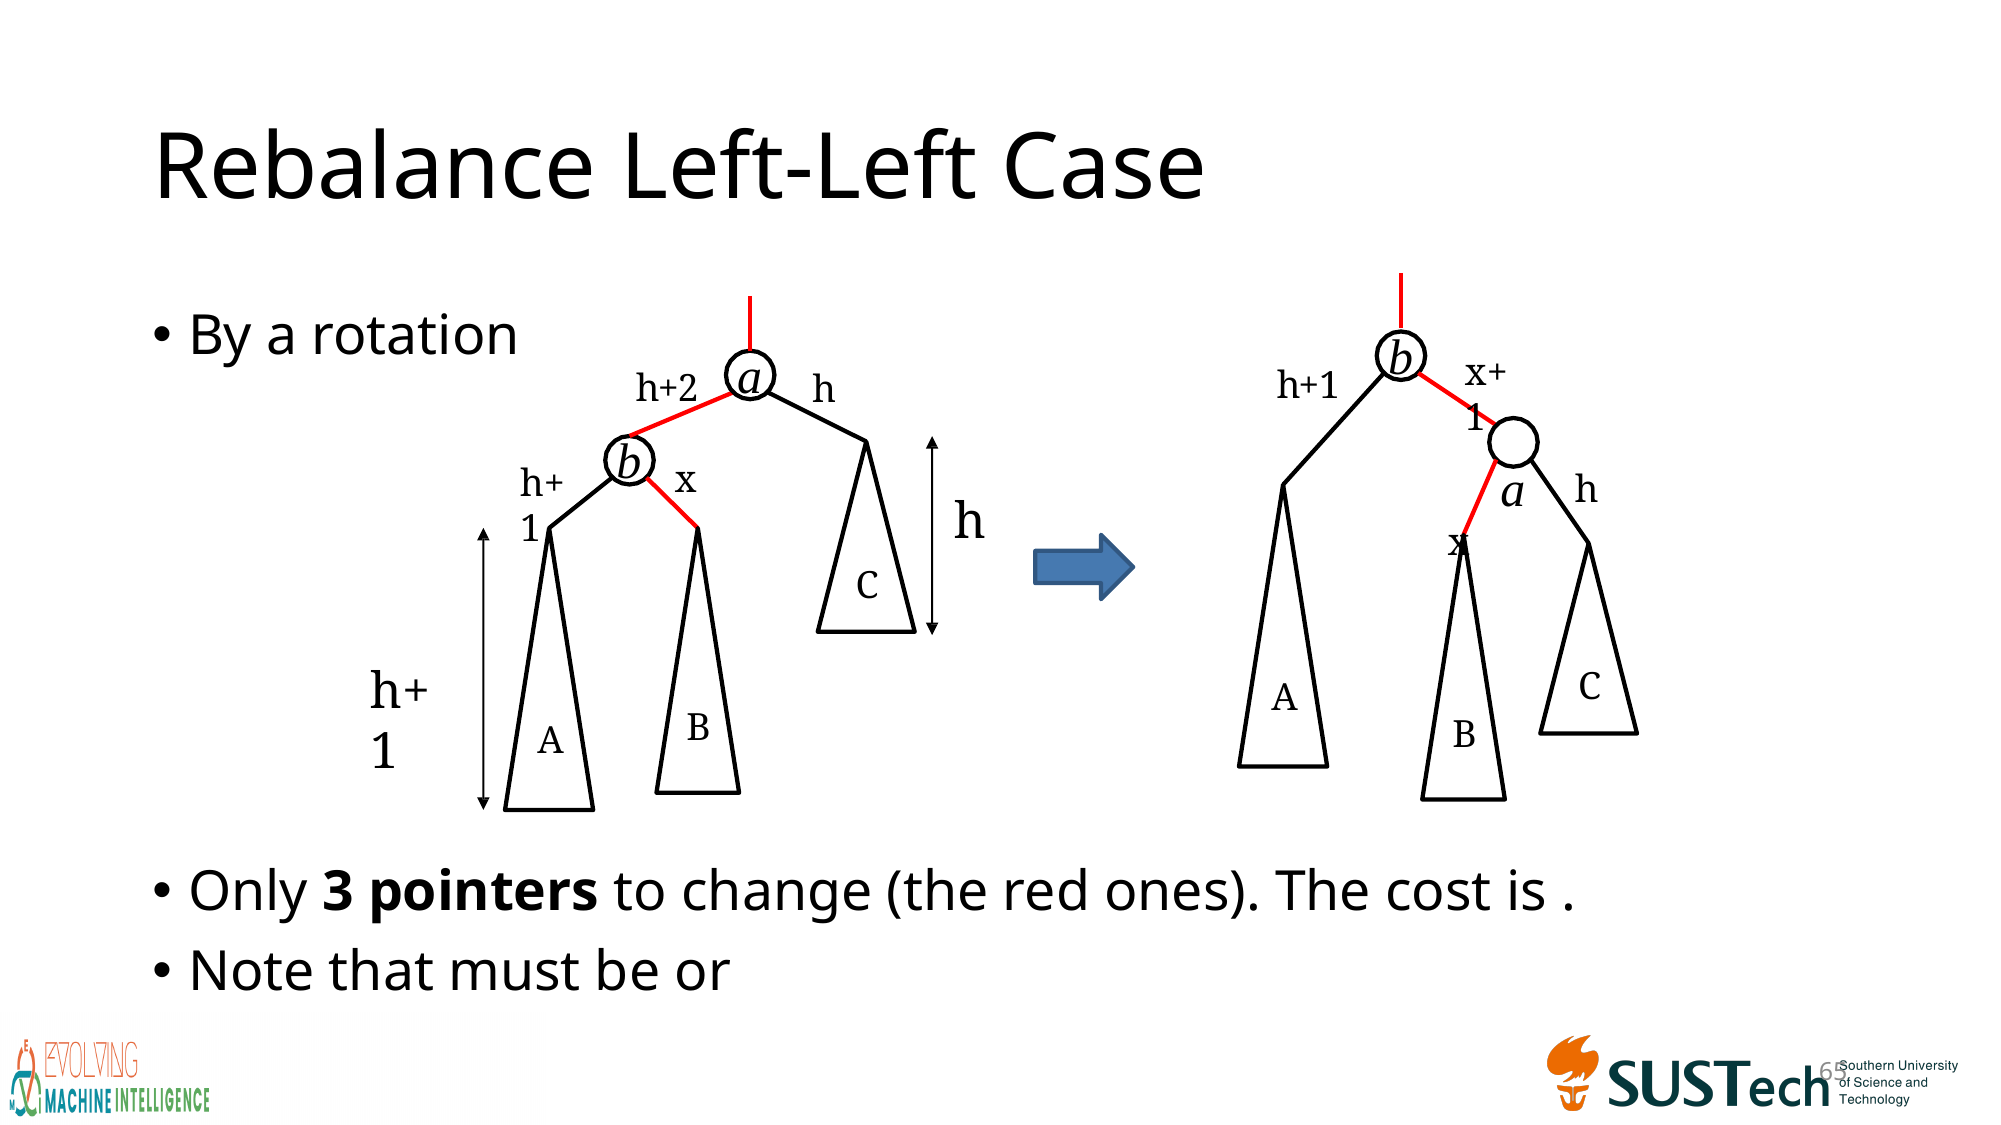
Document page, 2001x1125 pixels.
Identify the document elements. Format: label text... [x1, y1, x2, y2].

title Rebalance Left-Left Case [137, 59, 1863, 278]
text_box [1238, 484, 1328, 767]
text_box B [684, 701, 712, 749]
text_box h [810, 362, 836, 410]
text_box h+1 [518, 456, 585, 549]
text_box [605, 441, 614, 479]
text_box [477, 527, 490, 810]
text_box x+1 a x [1445, 332, 1529, 564]
picture [0, 1012, 547, 1125]
text_box [817, 441, 915, 632]
text_box h+1 [1274, 359, 1342, 407]
text_box [766, 356, 775, 394]
text_box [1376, 337, 1385, 374]
text_box [1540, 543, 1638, 734]
text_box [656, 528, 740, 793]
text_box [1035, 534, 1134, 600]
text_box [1422, 564, 1505, 800]
text_box x [672, 453, 696, 501]
text_box B [1450, 707, 1478, 755]
text_box b [614, 426, 645, 489]
slide_number 65 [1412, 1042, 1863, 1103]
text_box [725, 356, 735, 394]
text_box h+1 [368, 656, 456, 779]
text_box C [853, 558, 879, 606]
text_box a [735, 341, 766, 404]
text_box [1529, 423, 1538, 461]
picture [1547, 1035, 1958, 1111]
text_box A [535, 713, 563, 761]
text_box h+2 [633, 361, 701, 409]
text_box h [1572, 462, 1598, 511]
text_box C [1576, 660, 1602, 708]
text_box [925, 436, 939, 636]
text_box b [1385, 322, 1417, 385]
text_box [504, 549, 594, 811]
text_box [1417, 337, 1426, 374]
text_box [645, 441, 654, 479]
text_box A [1269, 670, 1297, 718]
text_box h [953, 486, 985, 549]
